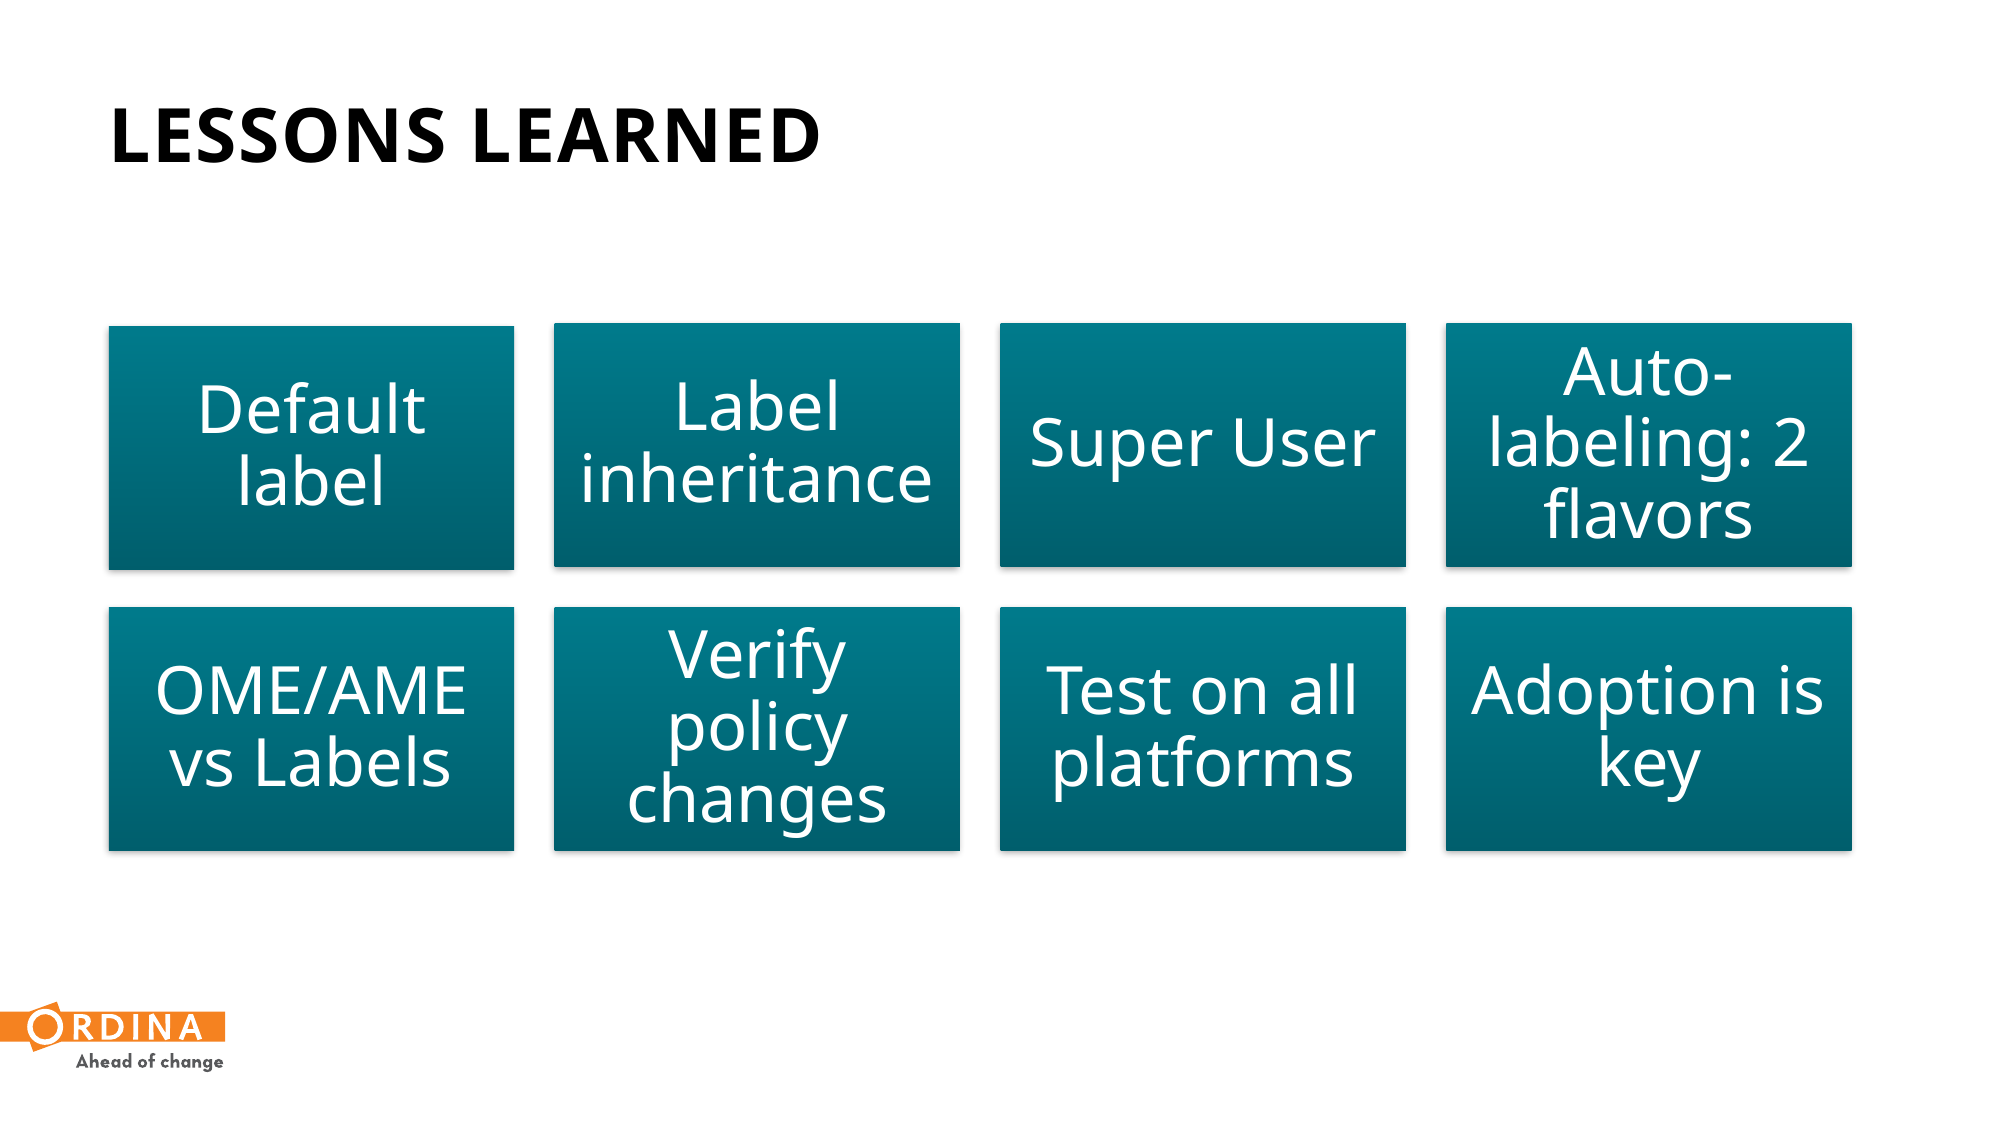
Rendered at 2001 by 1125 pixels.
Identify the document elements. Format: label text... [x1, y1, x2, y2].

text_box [108, 231, 1853, 944]
title Lessons Learned [108, 95, 1911, 256]
